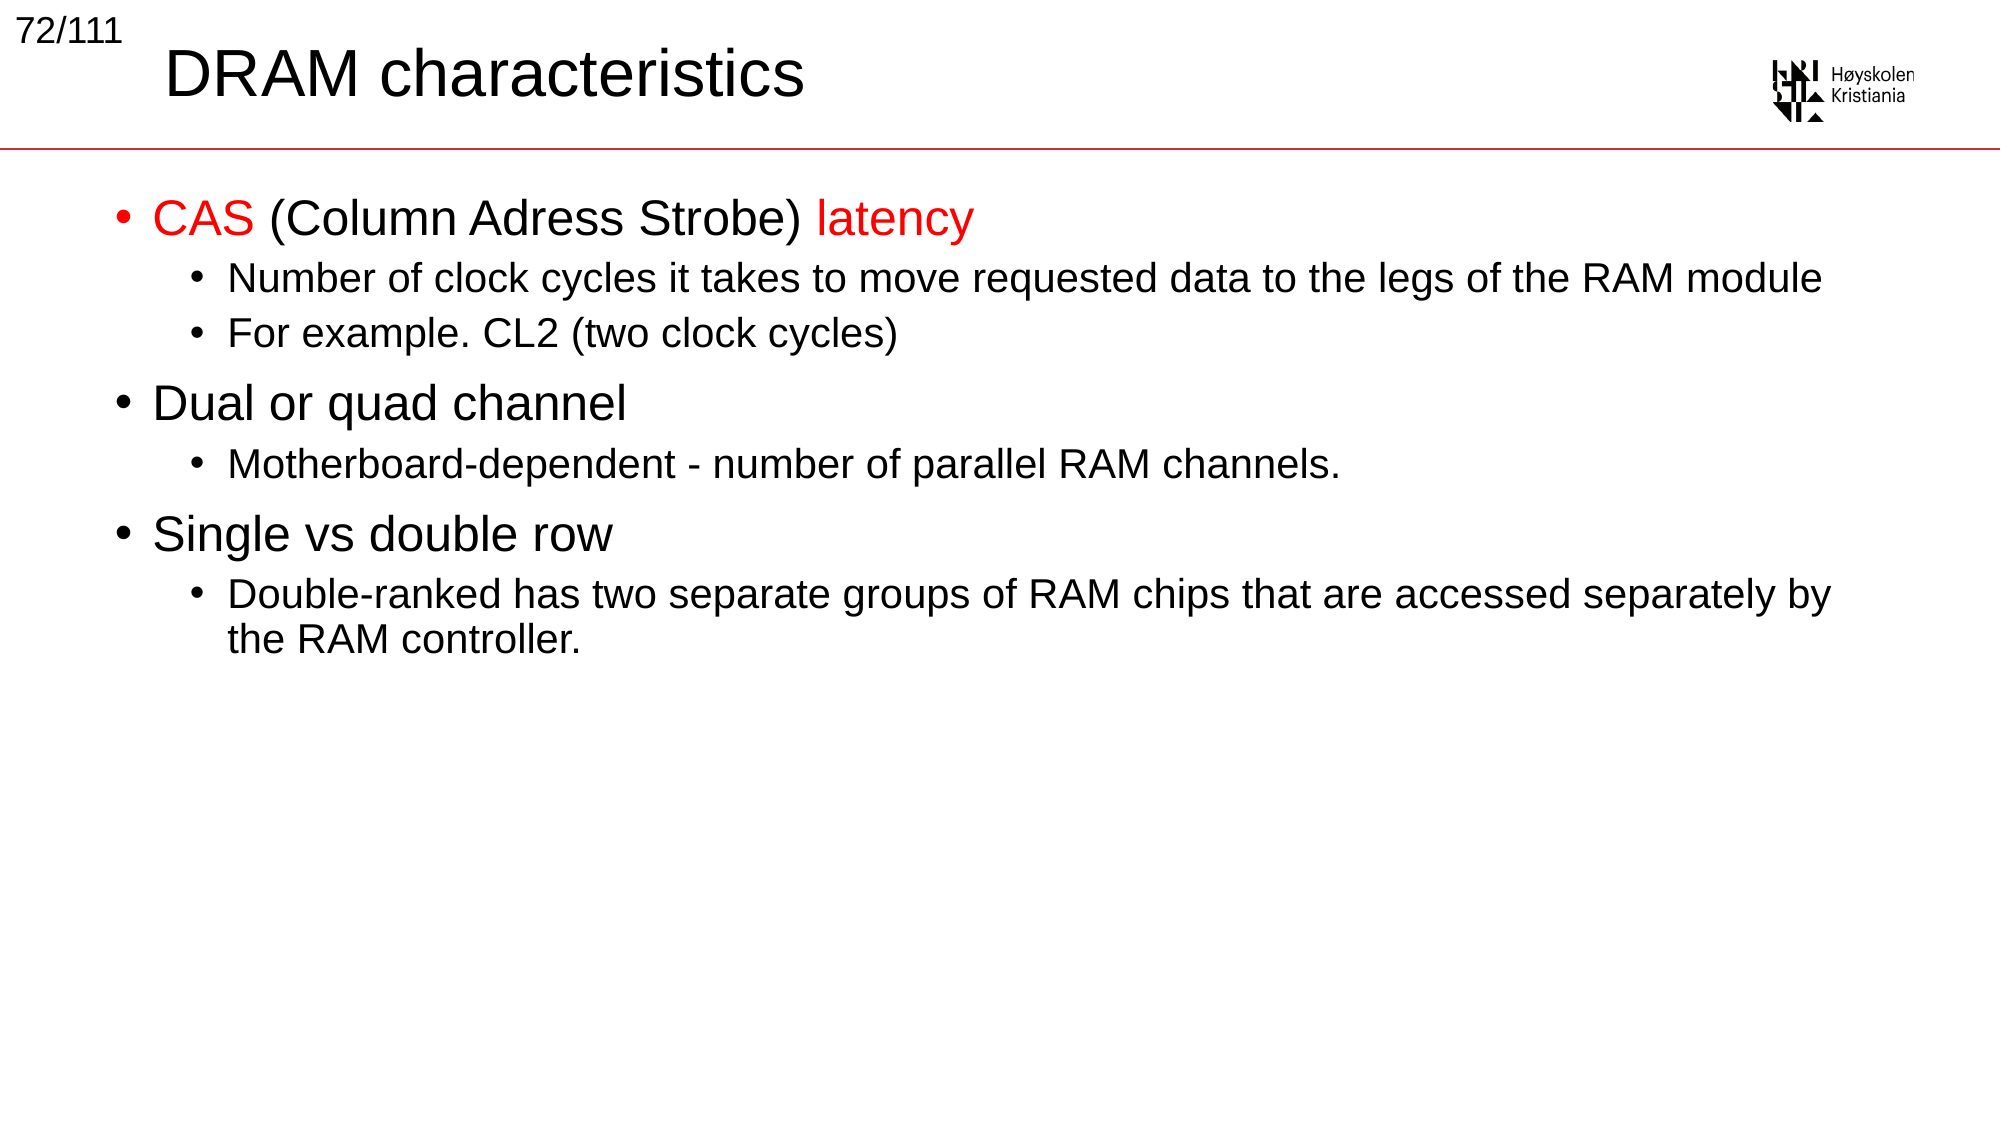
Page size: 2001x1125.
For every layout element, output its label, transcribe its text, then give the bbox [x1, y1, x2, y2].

title DRAM characteristics [150, 30, 1887, 135]
slide_number 72/111 [0, 0, 208, 74]
list CAS (Column Adress Strobe) latency Number of clock cycles it takes to move requested data to the legs of the RAM module For example. CL2 (two clock cycles) Dual or quad channel Motherboard-dependent - number of parallel RAM channels. Single vs double row Double-ranked has two separate groups of RAM chips that are accessed separately by the RAM controller. [99, 184, 1900, 1047]
